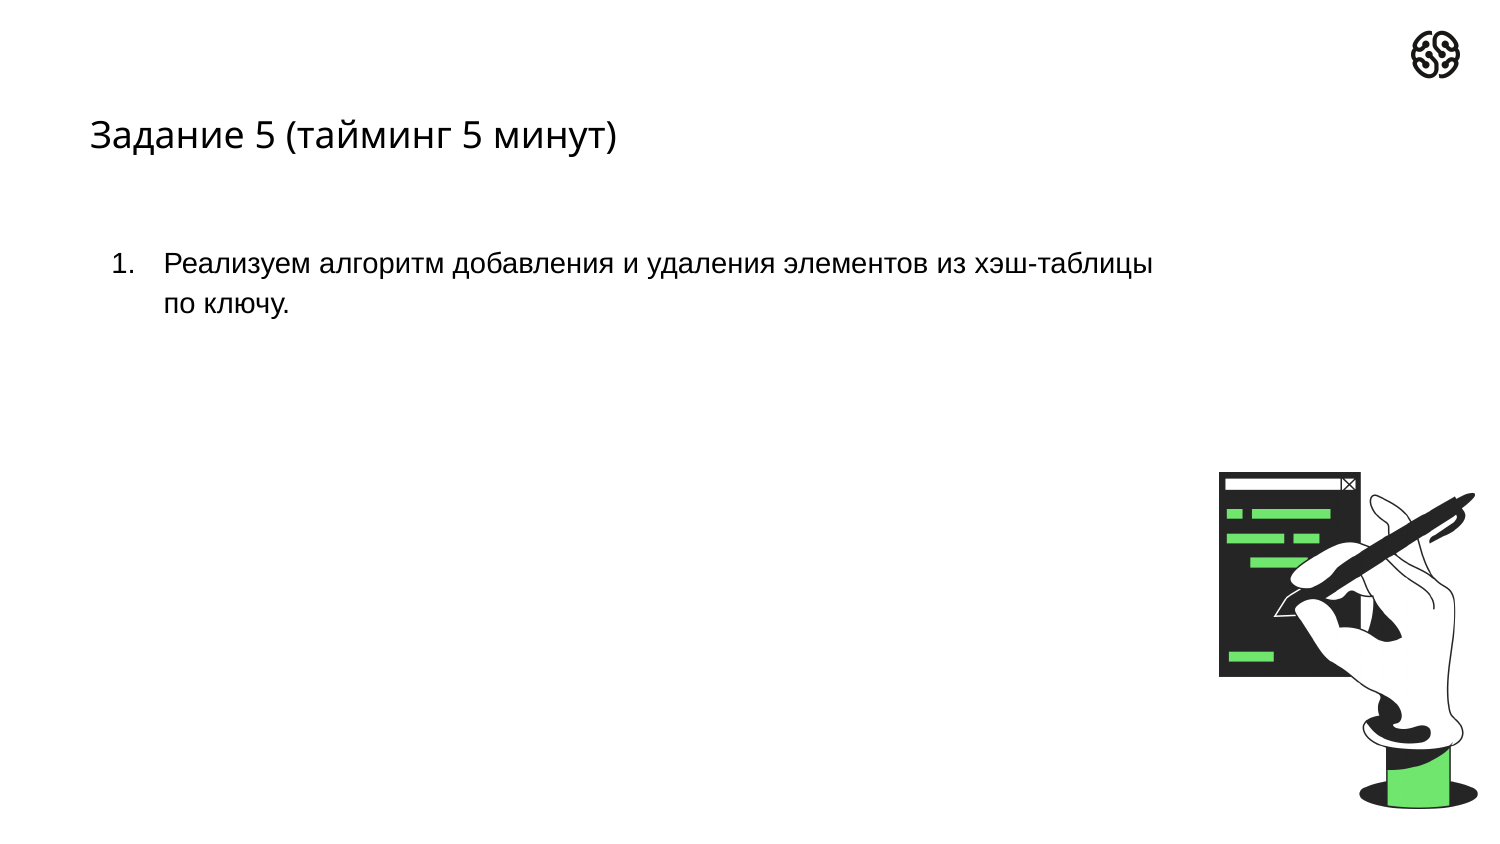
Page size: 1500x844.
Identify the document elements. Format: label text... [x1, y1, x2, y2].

picture [1413, 30, 1460, 79]
picture [1219, 472, 1478, 809]
subtitle Реализуем алгоритм добавления и удаления элементов из хэш-таблицы по ключу. [88, 34, 1187, 525]
title Задание 5 (тайминг 5 минут) [90, 15, 1413, 157]
